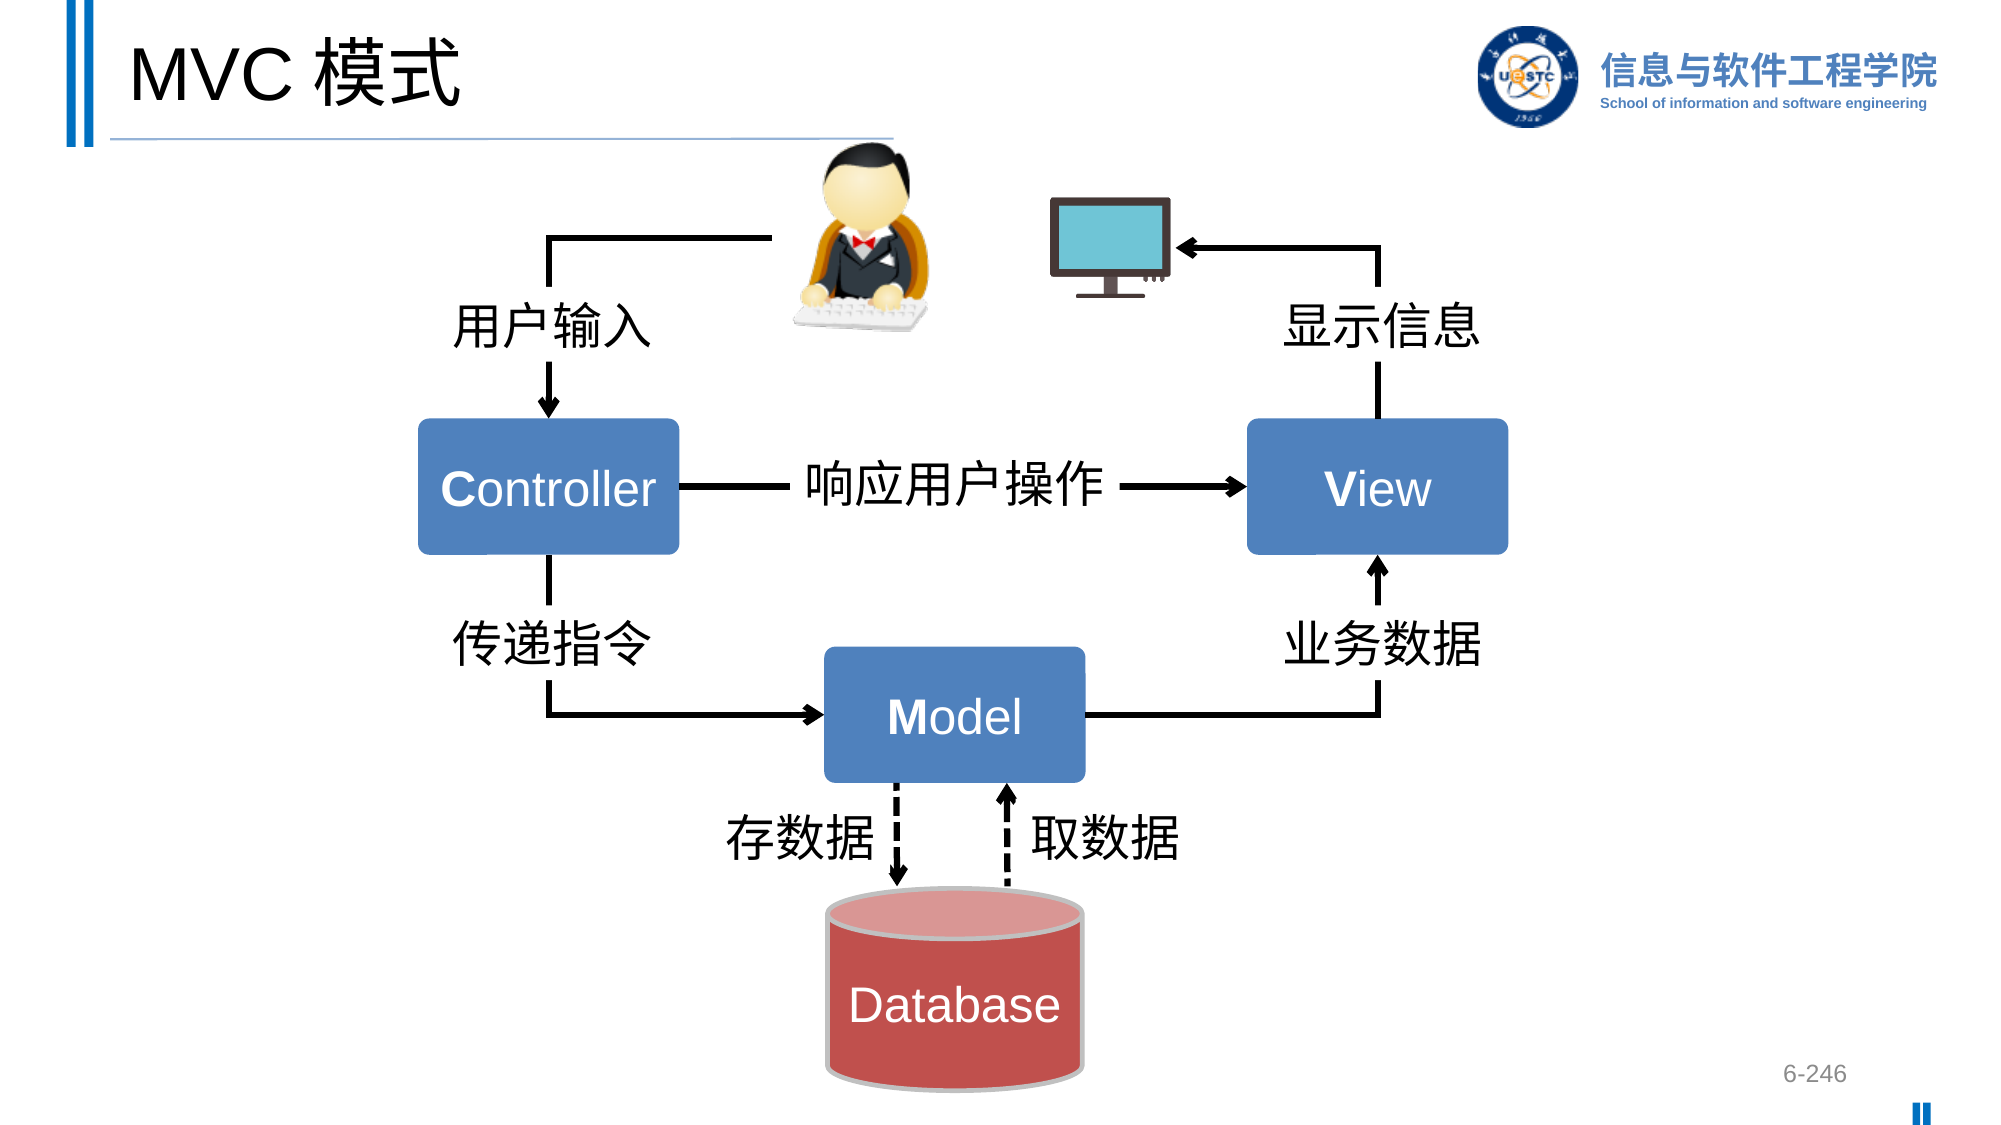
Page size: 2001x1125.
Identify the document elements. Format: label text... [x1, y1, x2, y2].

slide_number 6-246 [1412, 1042, 1863, 1103]
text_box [417, 142, 1509, 1091]
title MVC模式 [113, 10, 1839, 143]
